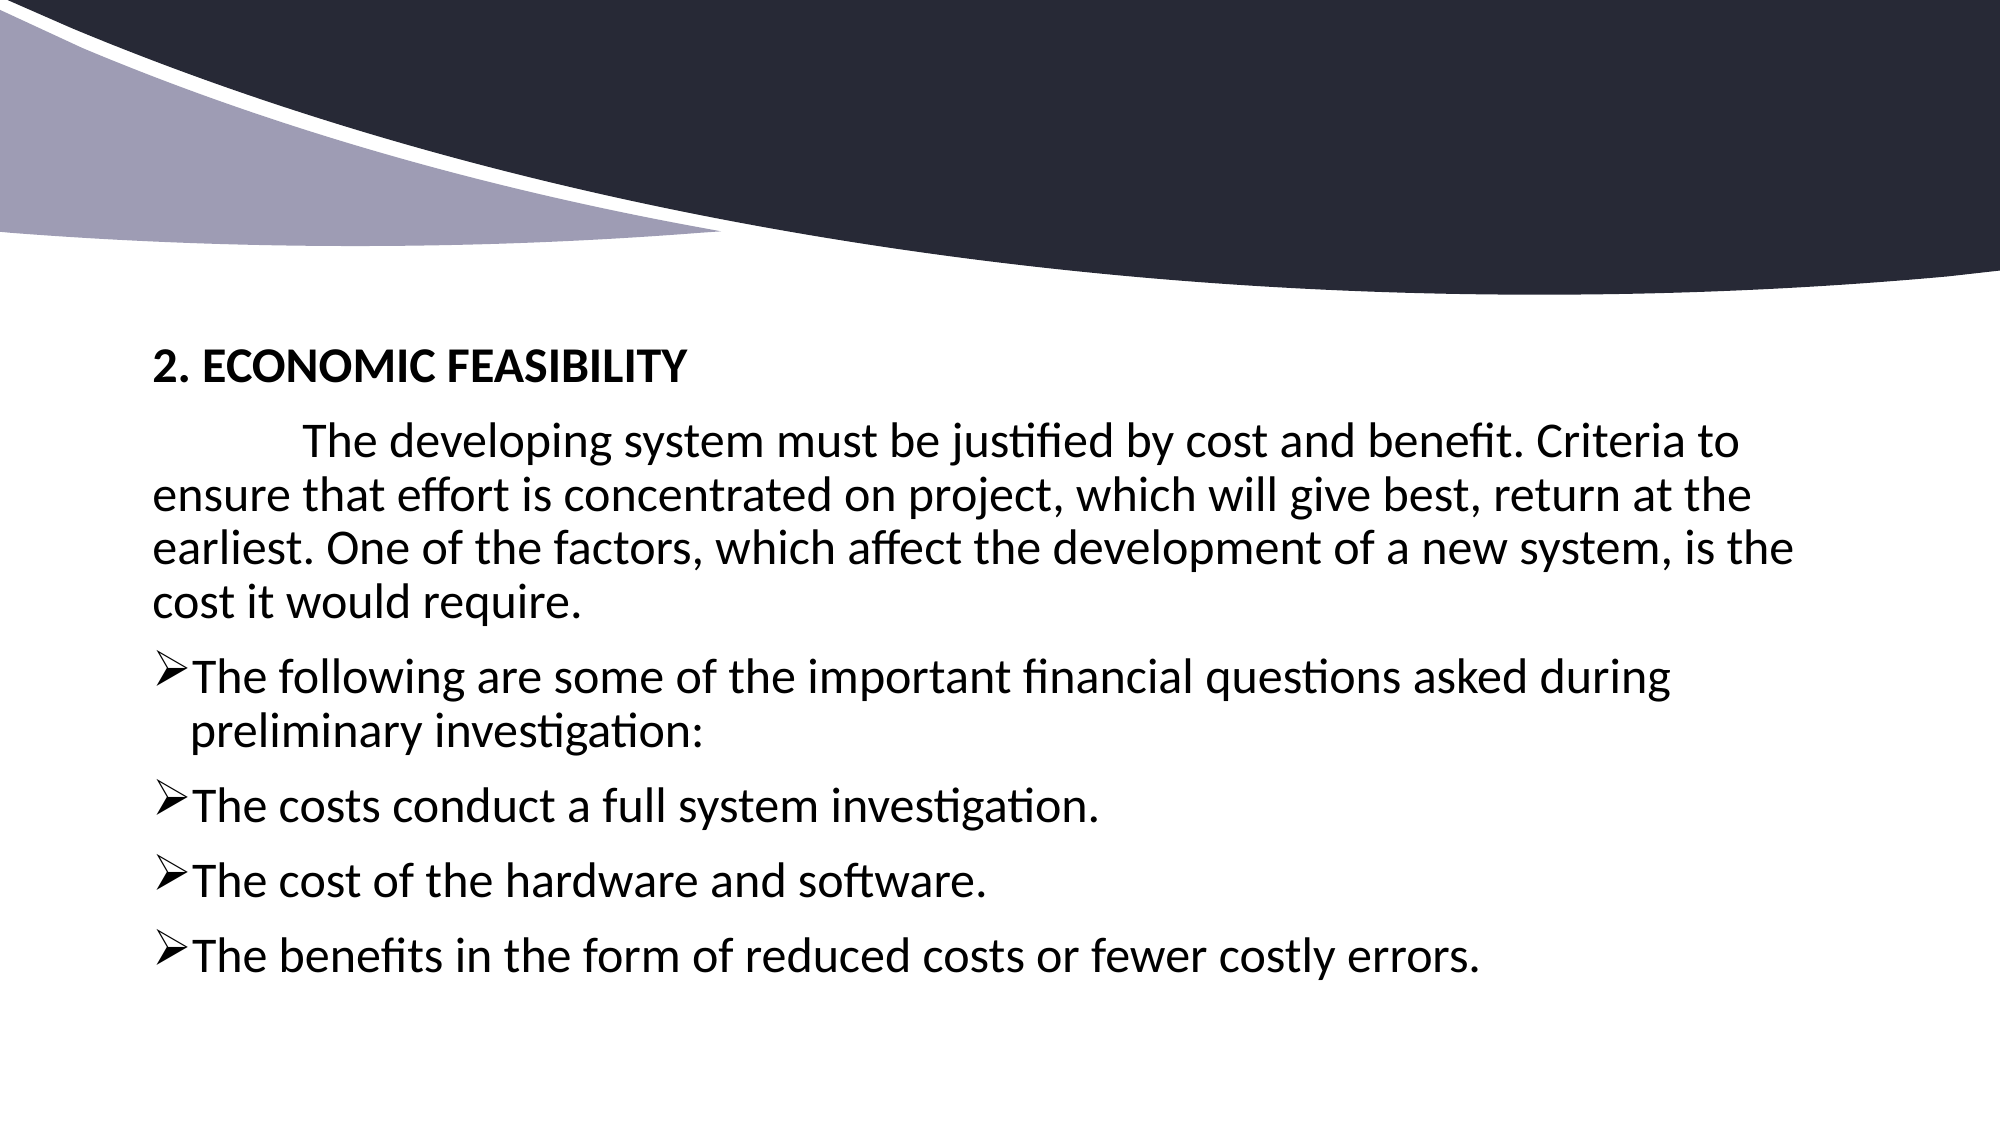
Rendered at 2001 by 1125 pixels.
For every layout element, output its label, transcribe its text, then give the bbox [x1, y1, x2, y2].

list 2. ECONOMIC FEASIBILITY The developing system must be justified by cost and benefit. Criteria to ensure that effort is concentrated on project, which will give best, return at the earliest. One of the factors, which affect the development of a new system, is the cost it would require. The following are some of the important financial questions asked during preliminary investigation: The costs conduct a full system investigation. The cost of the hardware and software. The benefits in the form of reduced costs or fewer costly errors. [137, 331, 1863, 983]
